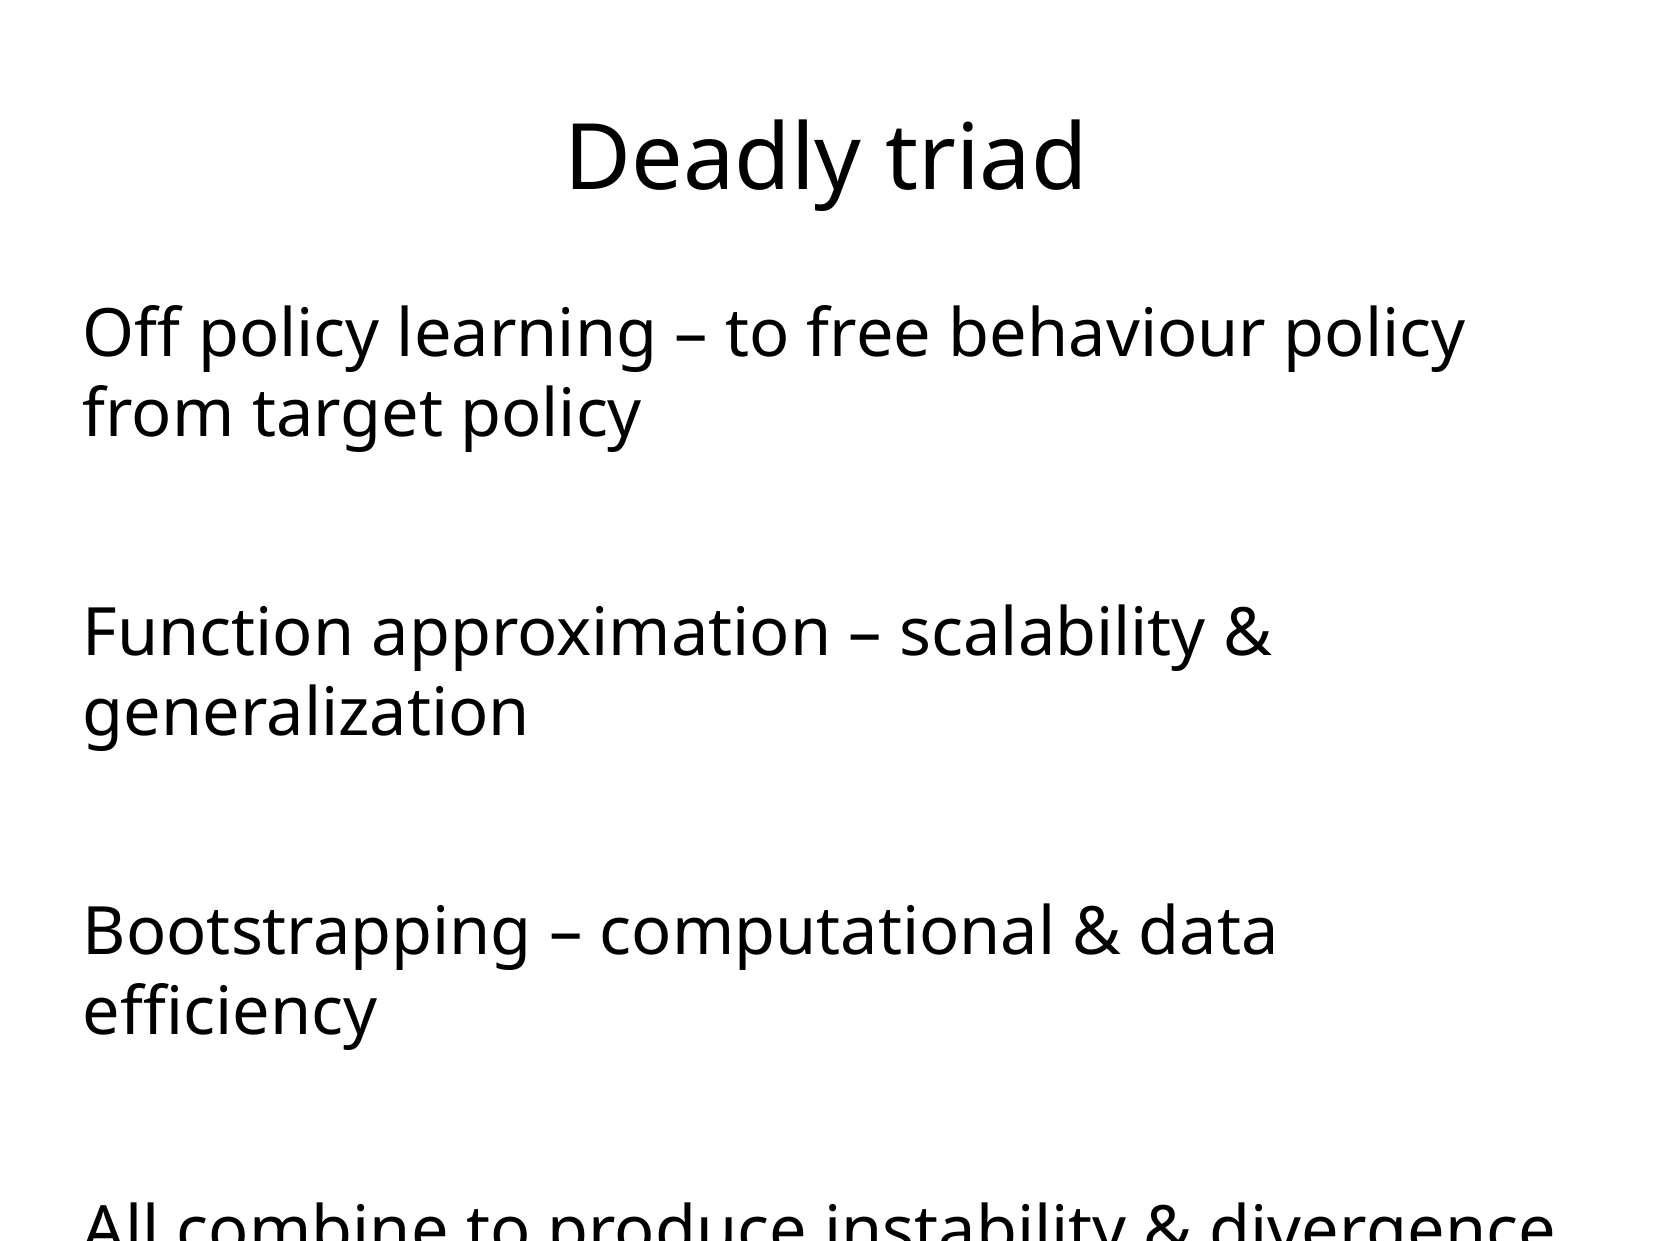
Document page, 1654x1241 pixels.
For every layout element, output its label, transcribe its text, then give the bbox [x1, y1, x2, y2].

list Off policy learning – to free behaviour policy from target policy Function approximation – scalability & generalization Bootstrapping – computational & data efficiency All combine to produce instability & divergence Take fromLi 2017 [82, 290, 1571, 1010]
title Deadly triad [82, 49, 1571, 257]
